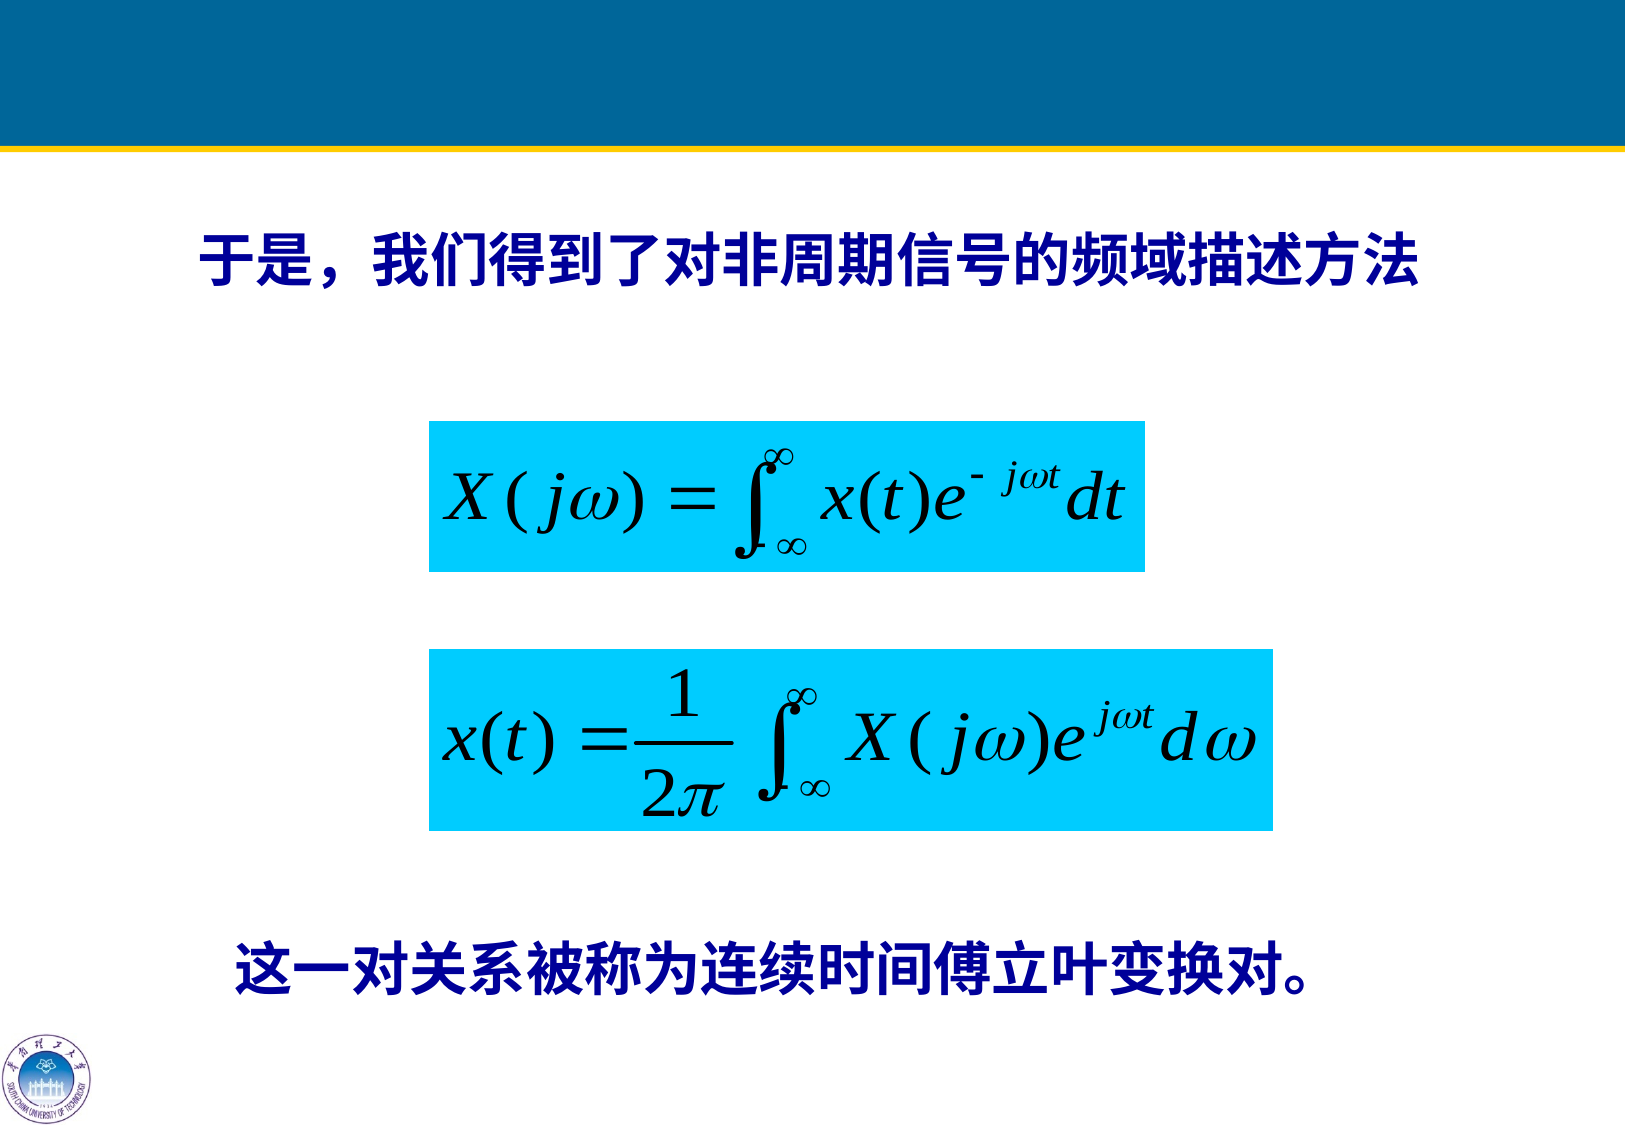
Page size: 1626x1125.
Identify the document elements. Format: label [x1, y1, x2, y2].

text_box [428, 420, 1274, 832]
picture [0, 1033, 92, 1125]
text_box [182, 229, 1436, 300]
text_box [219, 937, 1357, 1009]
